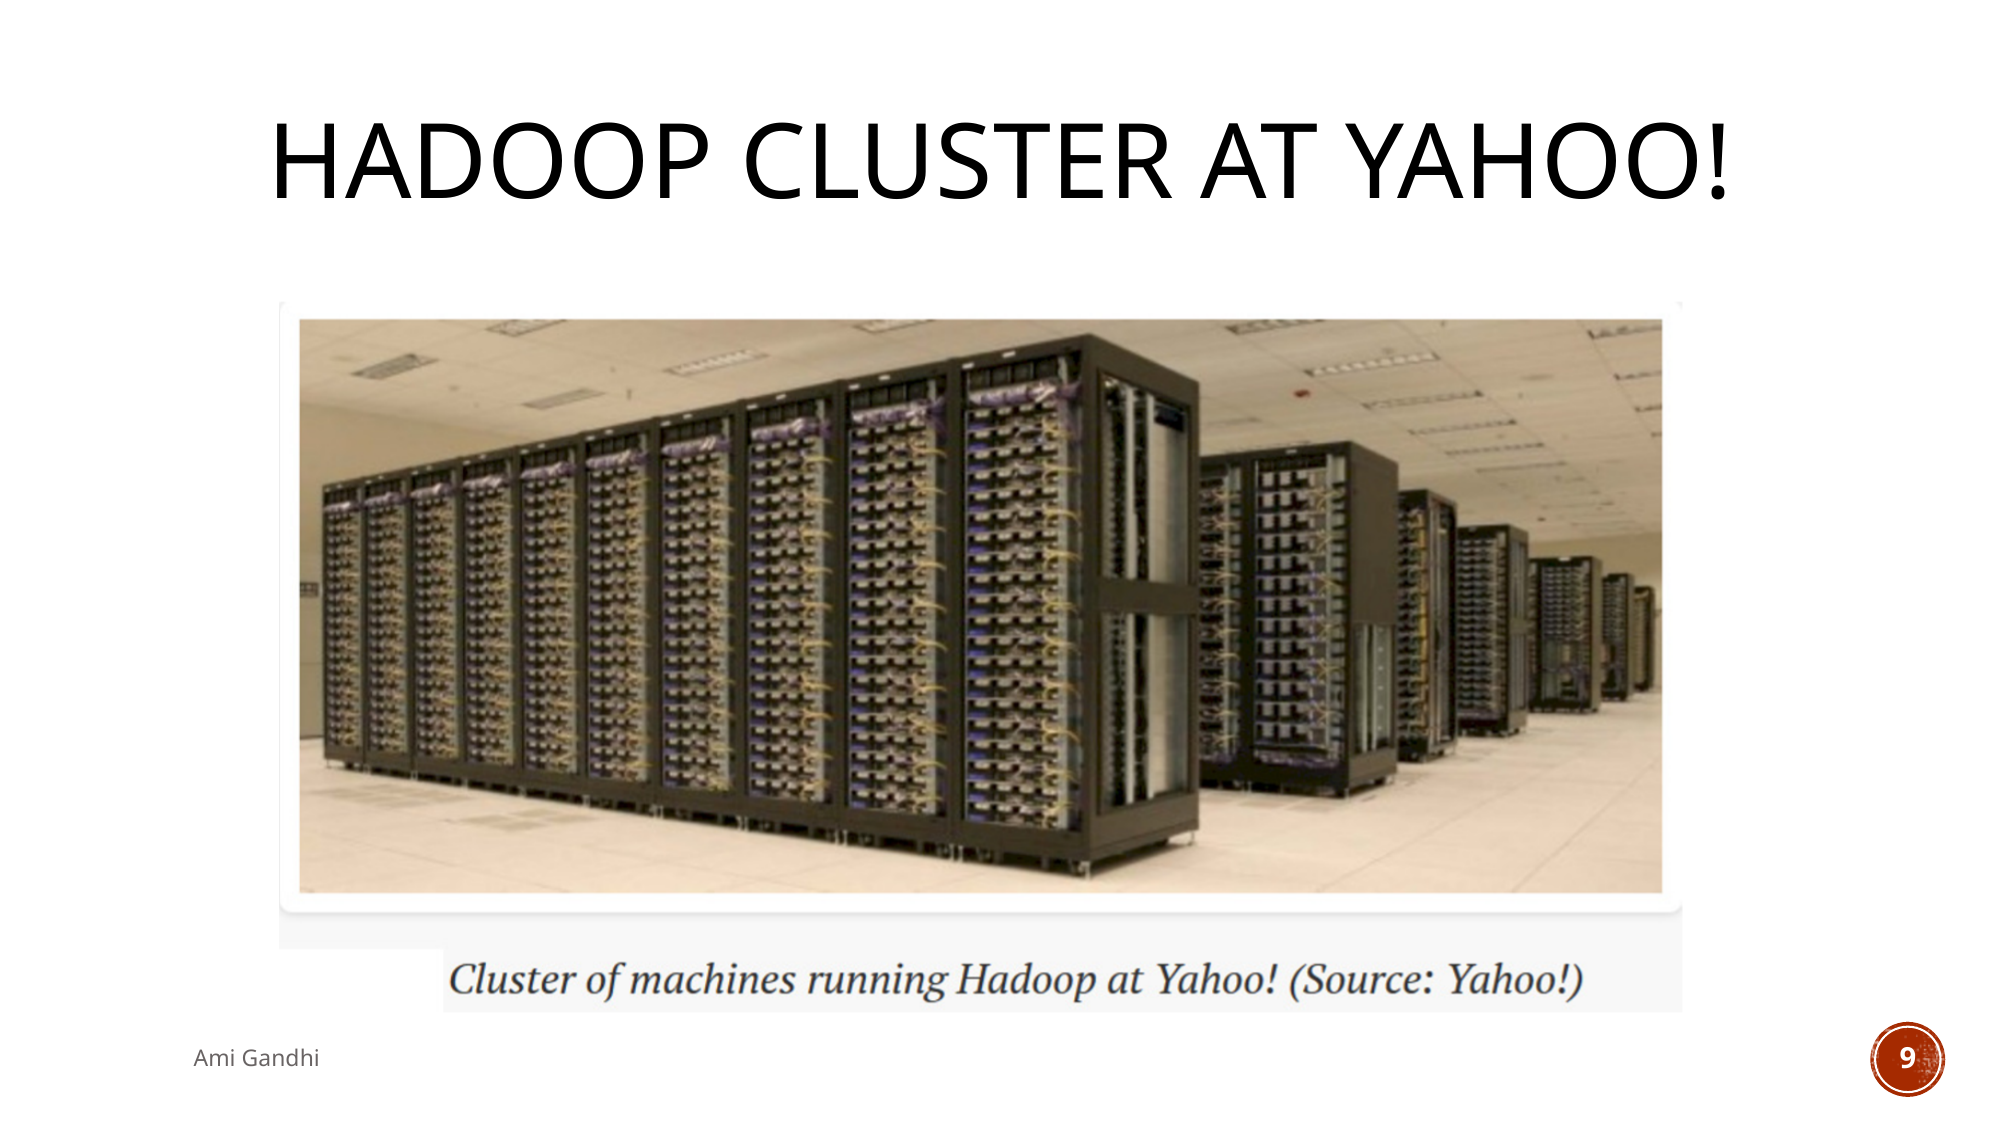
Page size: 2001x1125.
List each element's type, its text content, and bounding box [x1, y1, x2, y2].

title Hadoop Cluster at Yahoo! [175, 79, 1826, 250]
footer Ami Gandhi [178, 1028, 1217, 1089]
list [282, 300, 1683, 1011]
slide_number 9 [1855, 1028, 1961, 1089]
